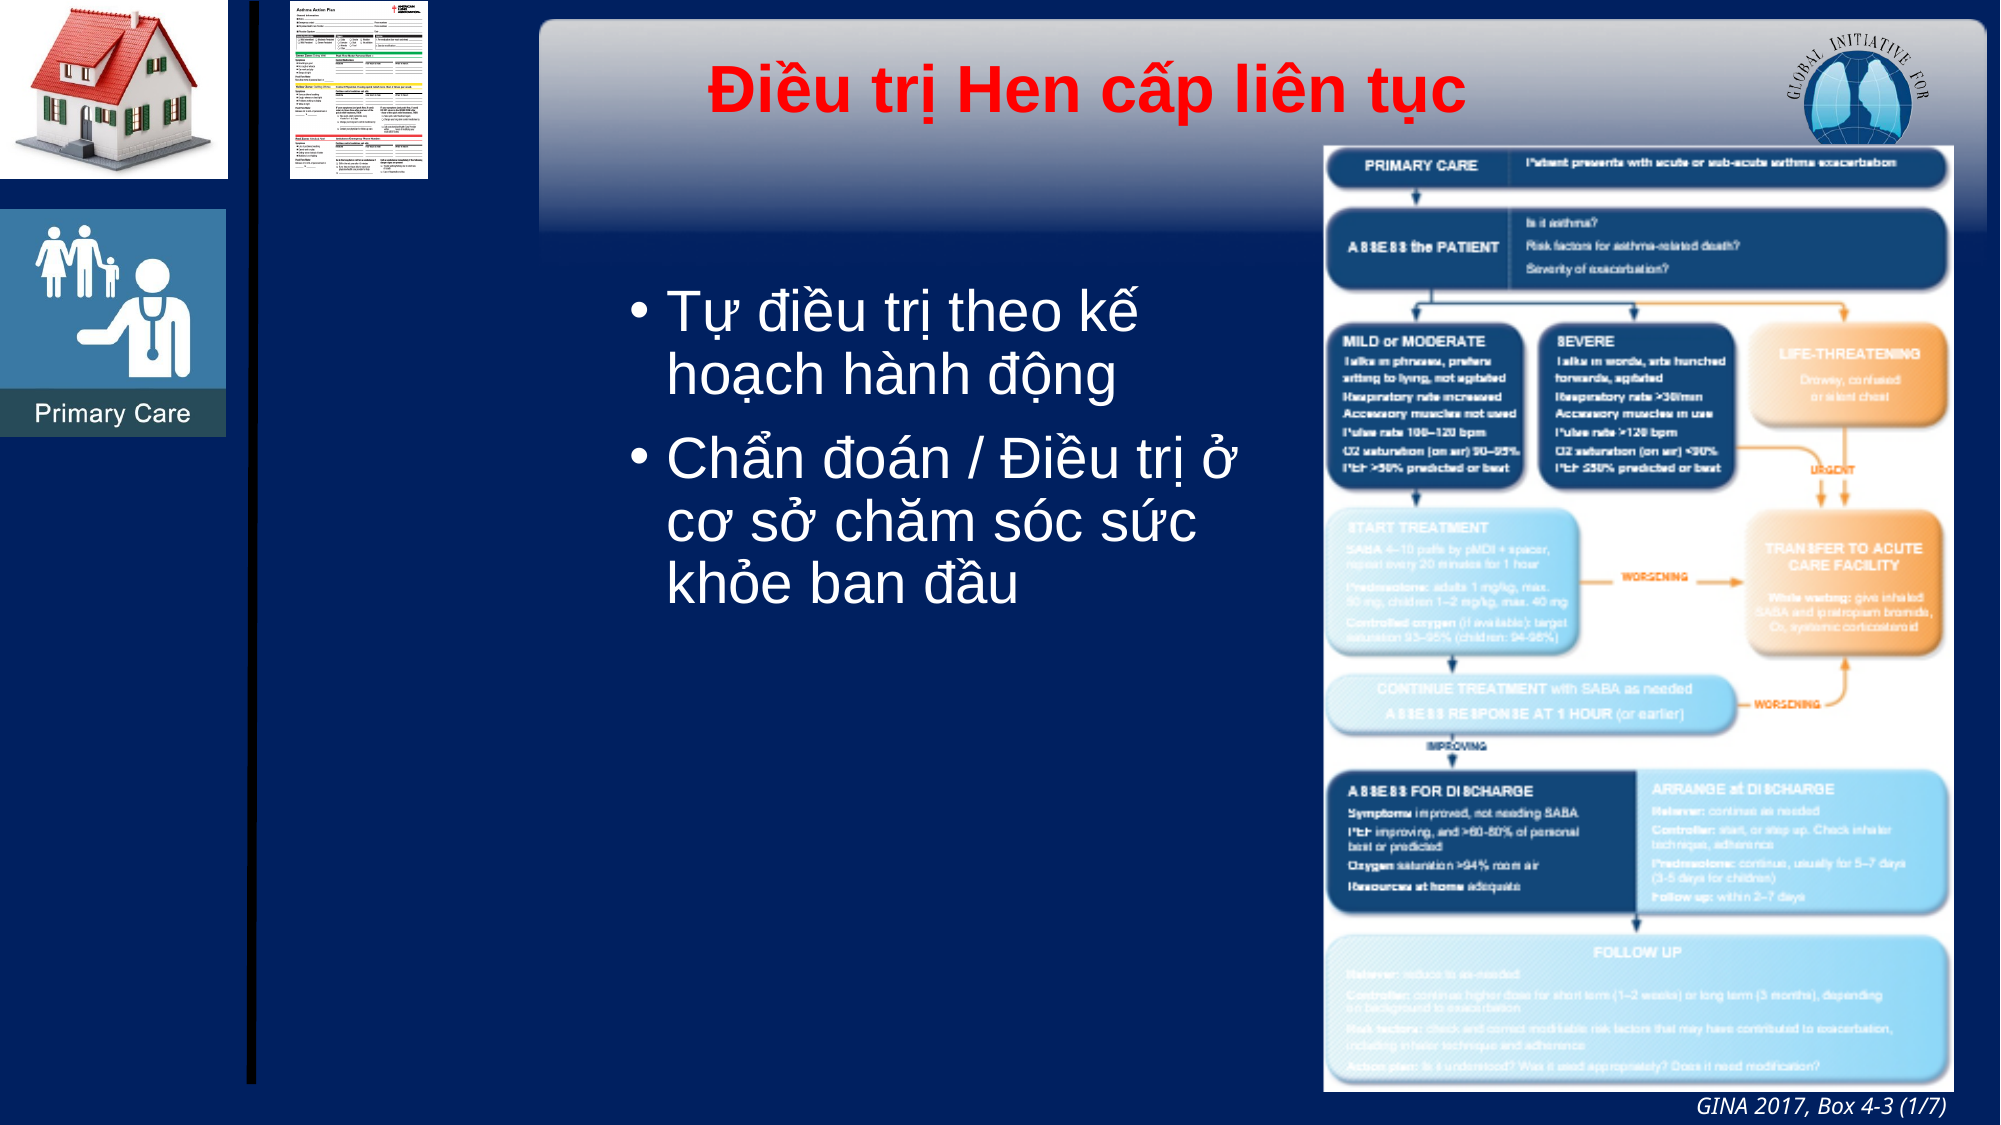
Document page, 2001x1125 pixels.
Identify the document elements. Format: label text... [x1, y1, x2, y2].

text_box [290, 1, 428, 179]
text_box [251, 1, 255, 1085]
picture [0, 209, 226, 437]
picture [539, 19, 1987, 1092]
list Tự điều trị theo kế hoạch hành động Chẩn đoán / Điều trị ở cơ sở chăm sóc sức khỏe ban đầu [614, 273, 1257, 963]
picture [0, 0, 228, 179]
text_box GINA 2017, Box 4-3 (1/7) [1689, 1091, 2000, 1125]
text_box [889, 322, 1083, 487]
